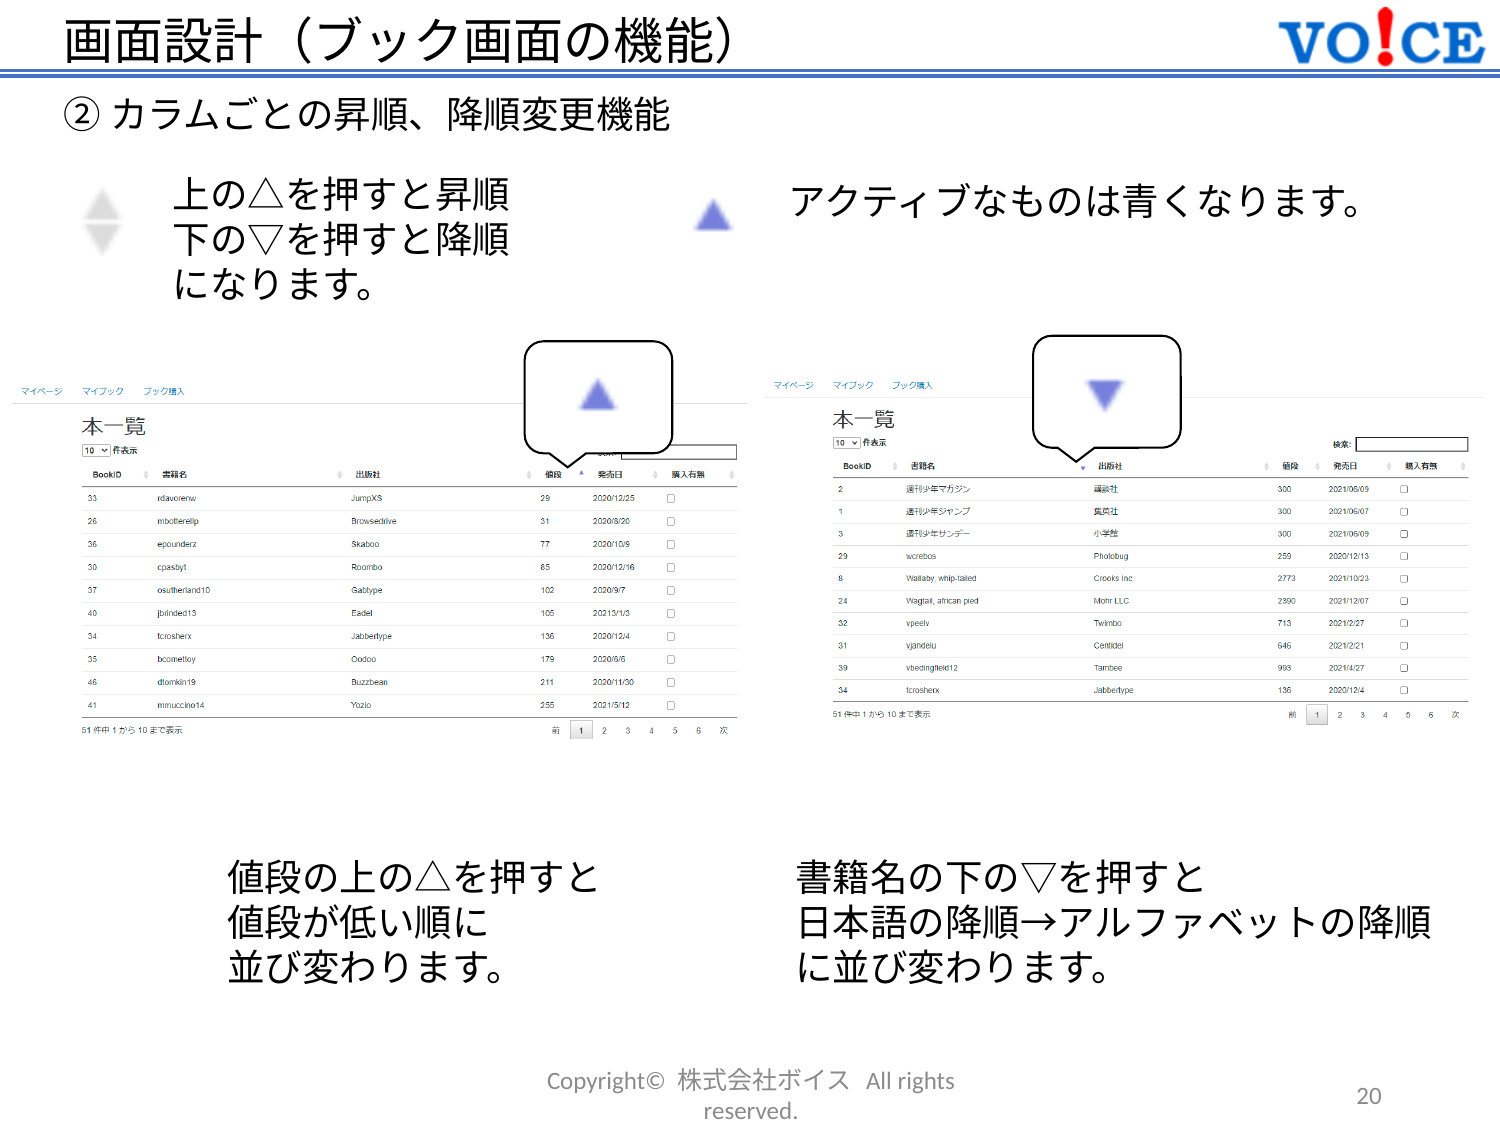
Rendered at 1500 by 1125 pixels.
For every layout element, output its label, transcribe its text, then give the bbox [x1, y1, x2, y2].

text_box 値段の上の△を押すと 値段が低い順に 並び変わります。 [212, 846, 634, 997]
footer Copyright© 株式会社ボイス All rights reserved. [483, 1065, 1019, 1125]
text_box ②カラムごとの昇順、降順変更機能 [48, 84, 800, 144]
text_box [524, 341, 673, 454]
text_box 書籍名の下の▽を押すと 日本語の降順→アルファベットの降順 に並び変わります。 [780, 846, 1500, 997]
picture [764, 373, 1484, 729]
text_box アクティブなものは青くなります。 [774, 170, 1500, 231]
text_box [1033, 335, 1181, 448]
picture [665, 156, 774, 270]
picture [11, 384, 748, 739]
picture [49, 163, 158, 277]
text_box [0, 0, 1500, 76]
text_box 上の△を押すと昇順 下の▽を押すと降順 になります。 [157, 163, 557, 314]
slide_number 20 [1059, 1064, 1397, 1125]
